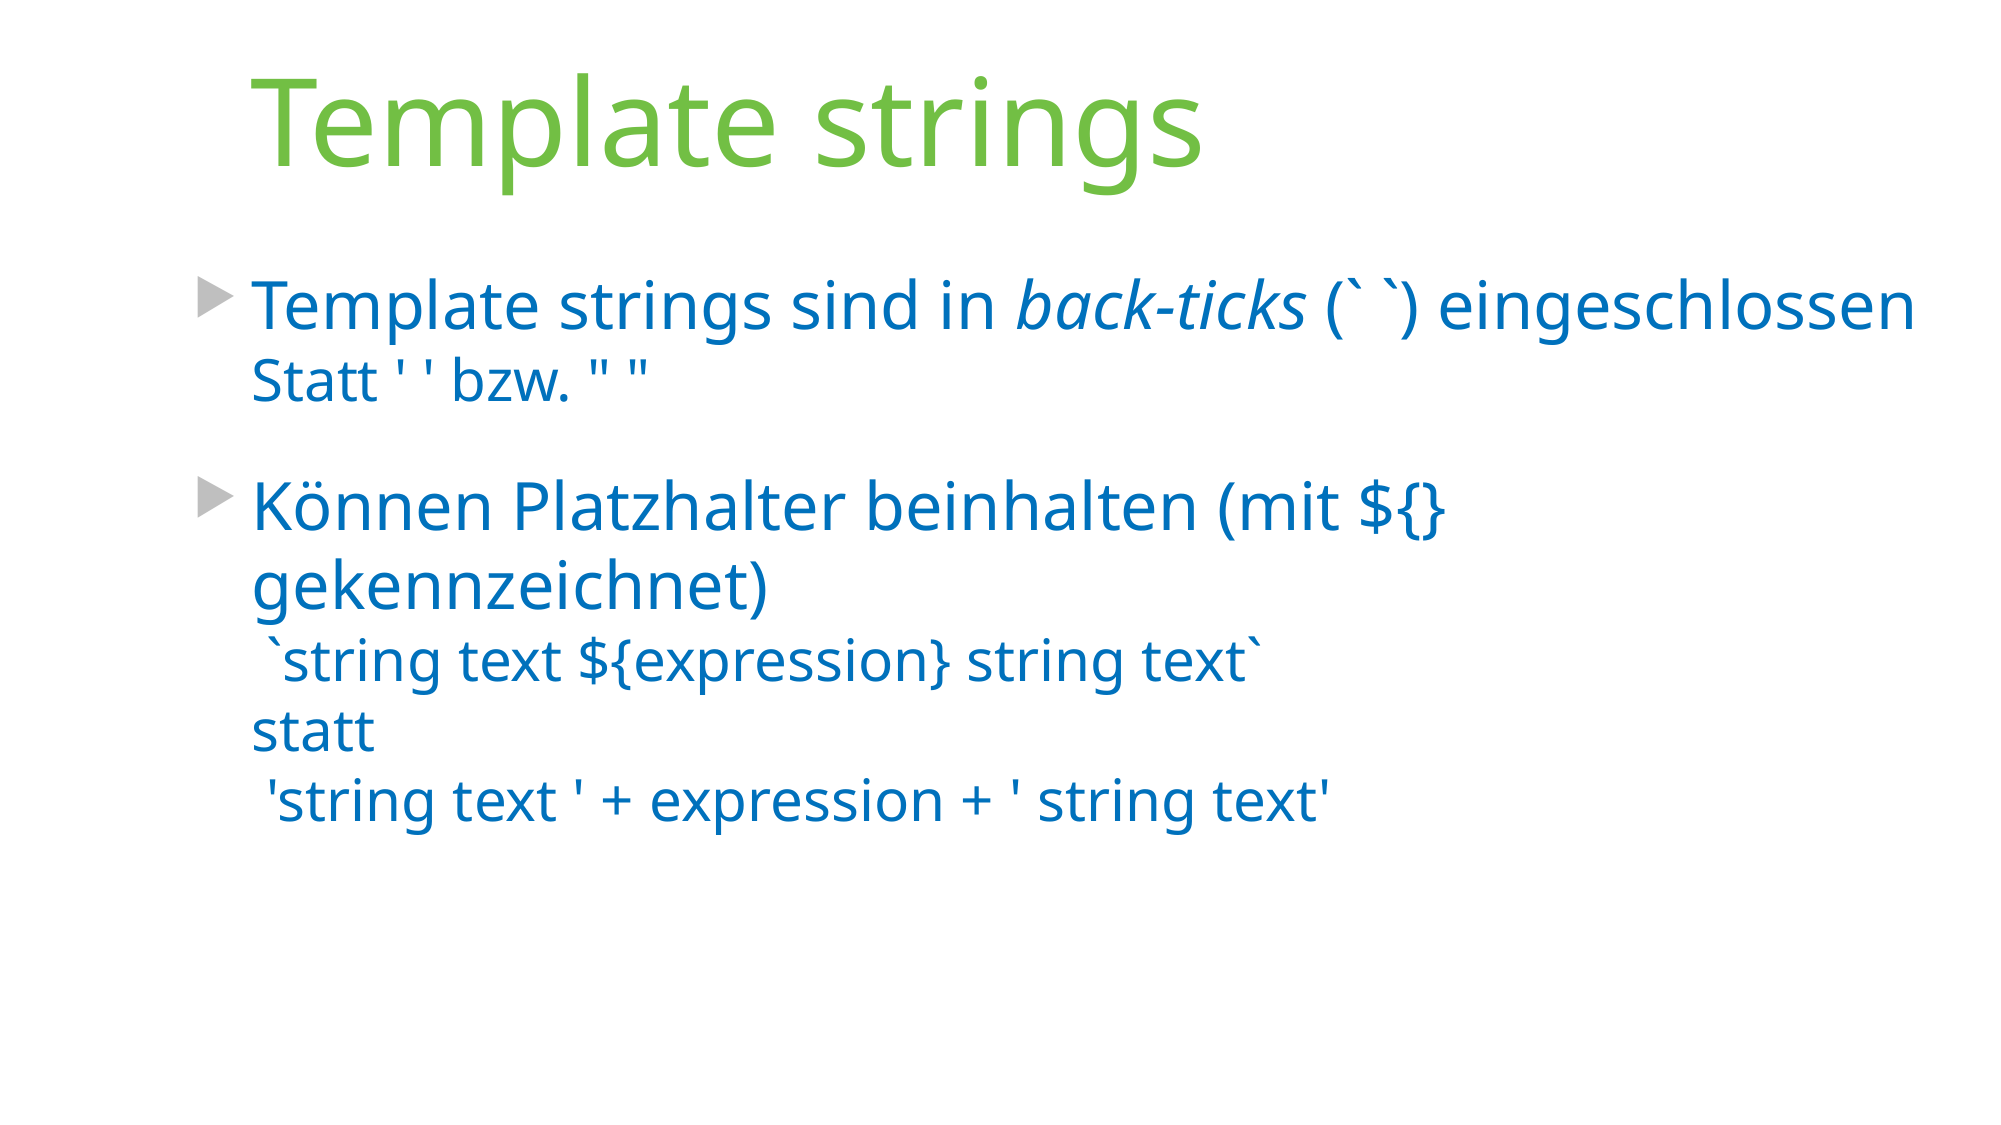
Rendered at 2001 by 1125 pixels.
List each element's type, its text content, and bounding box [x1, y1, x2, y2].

title Template strings [250, 42, 1945, 192]
list Template strings sind in back-ticks (` `) eingeschlossen Statt ' ' bzw. " " Können Platzhalter beinhalten (mit ${} gekennzeichnet) `string text ${expression} string text` statt 'string text ' + expression + ' string text' [191, 263, 1945, 1125]
